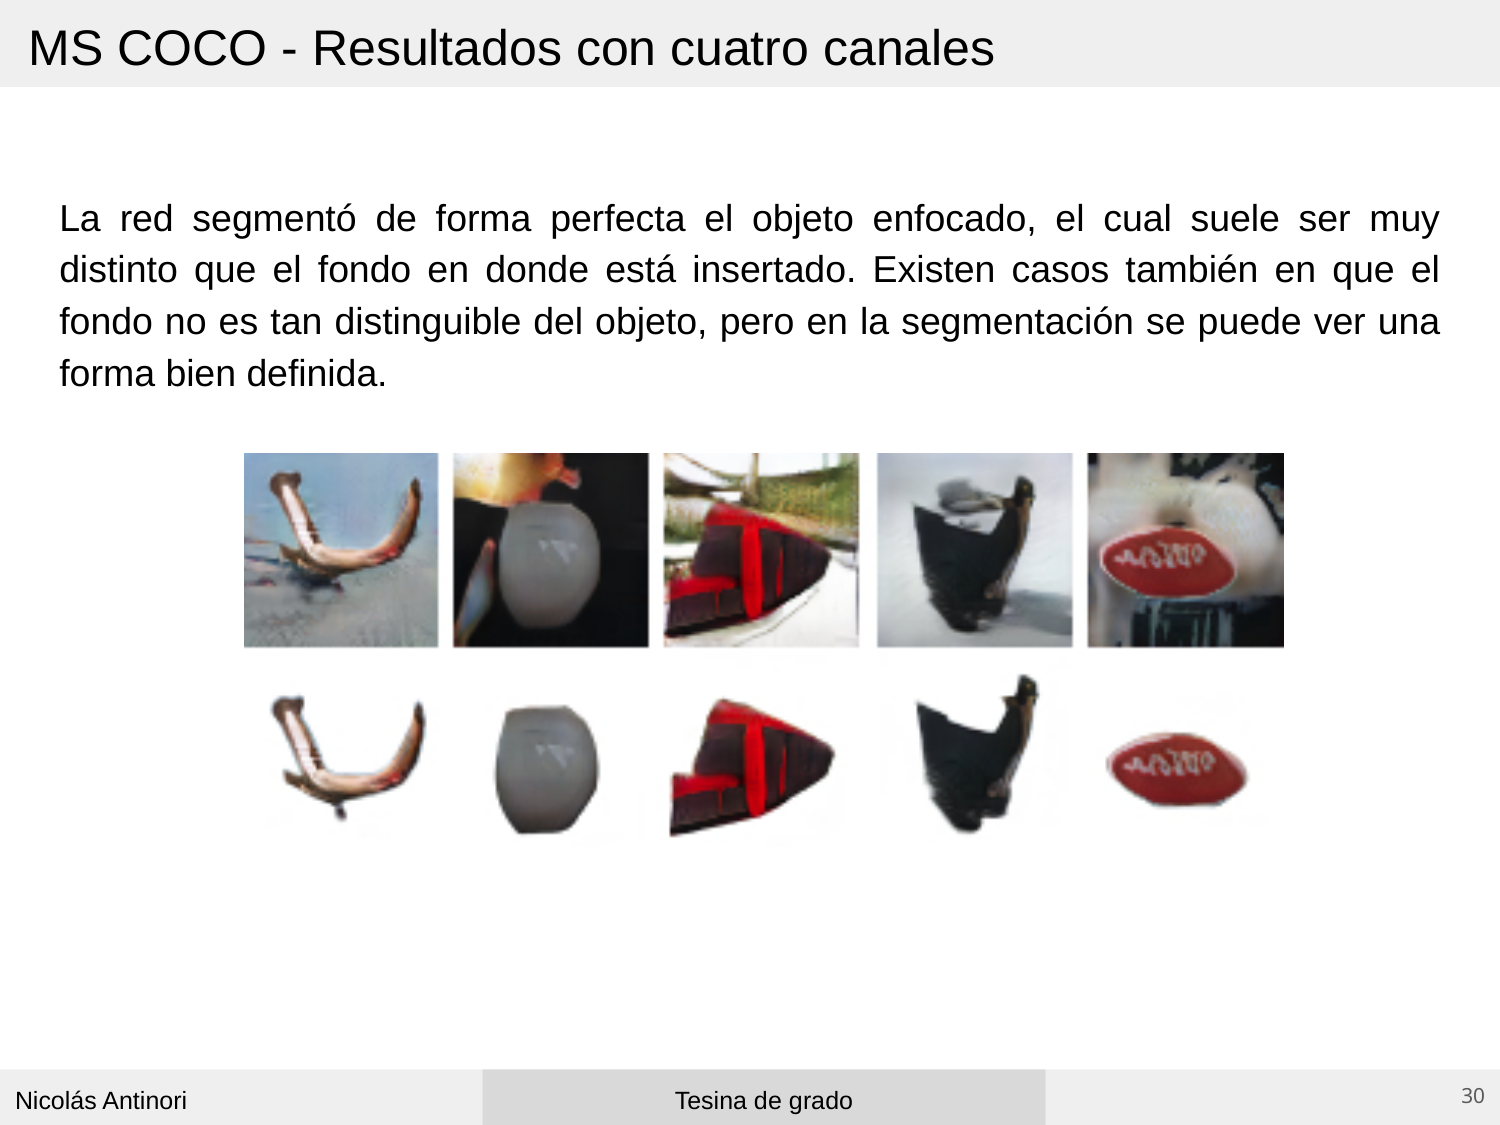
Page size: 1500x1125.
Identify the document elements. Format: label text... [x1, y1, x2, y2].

text_box Tesina de grado [482, 1069, 1046, 1125]
text_box MS COCO - Resultados con cuatro canales [0, 0, 1500, 87]
text_box La red segmentó de forma perfecta el objeto enfocado, el cual suele ser muy distinto que el fondo en donde está insertado. Existen casos también en que el fondo no es tan distinguible del objeto, pero en la segmentación se puede ver una forma bien definida. [44, 171, 1456, 410]
slide_number ‹#› [1046, 1069, 1500, 1125]
picture [244, 452, 1284, 859]
text_box Nicolás Antinori [0, 1069, 482, 1125]
